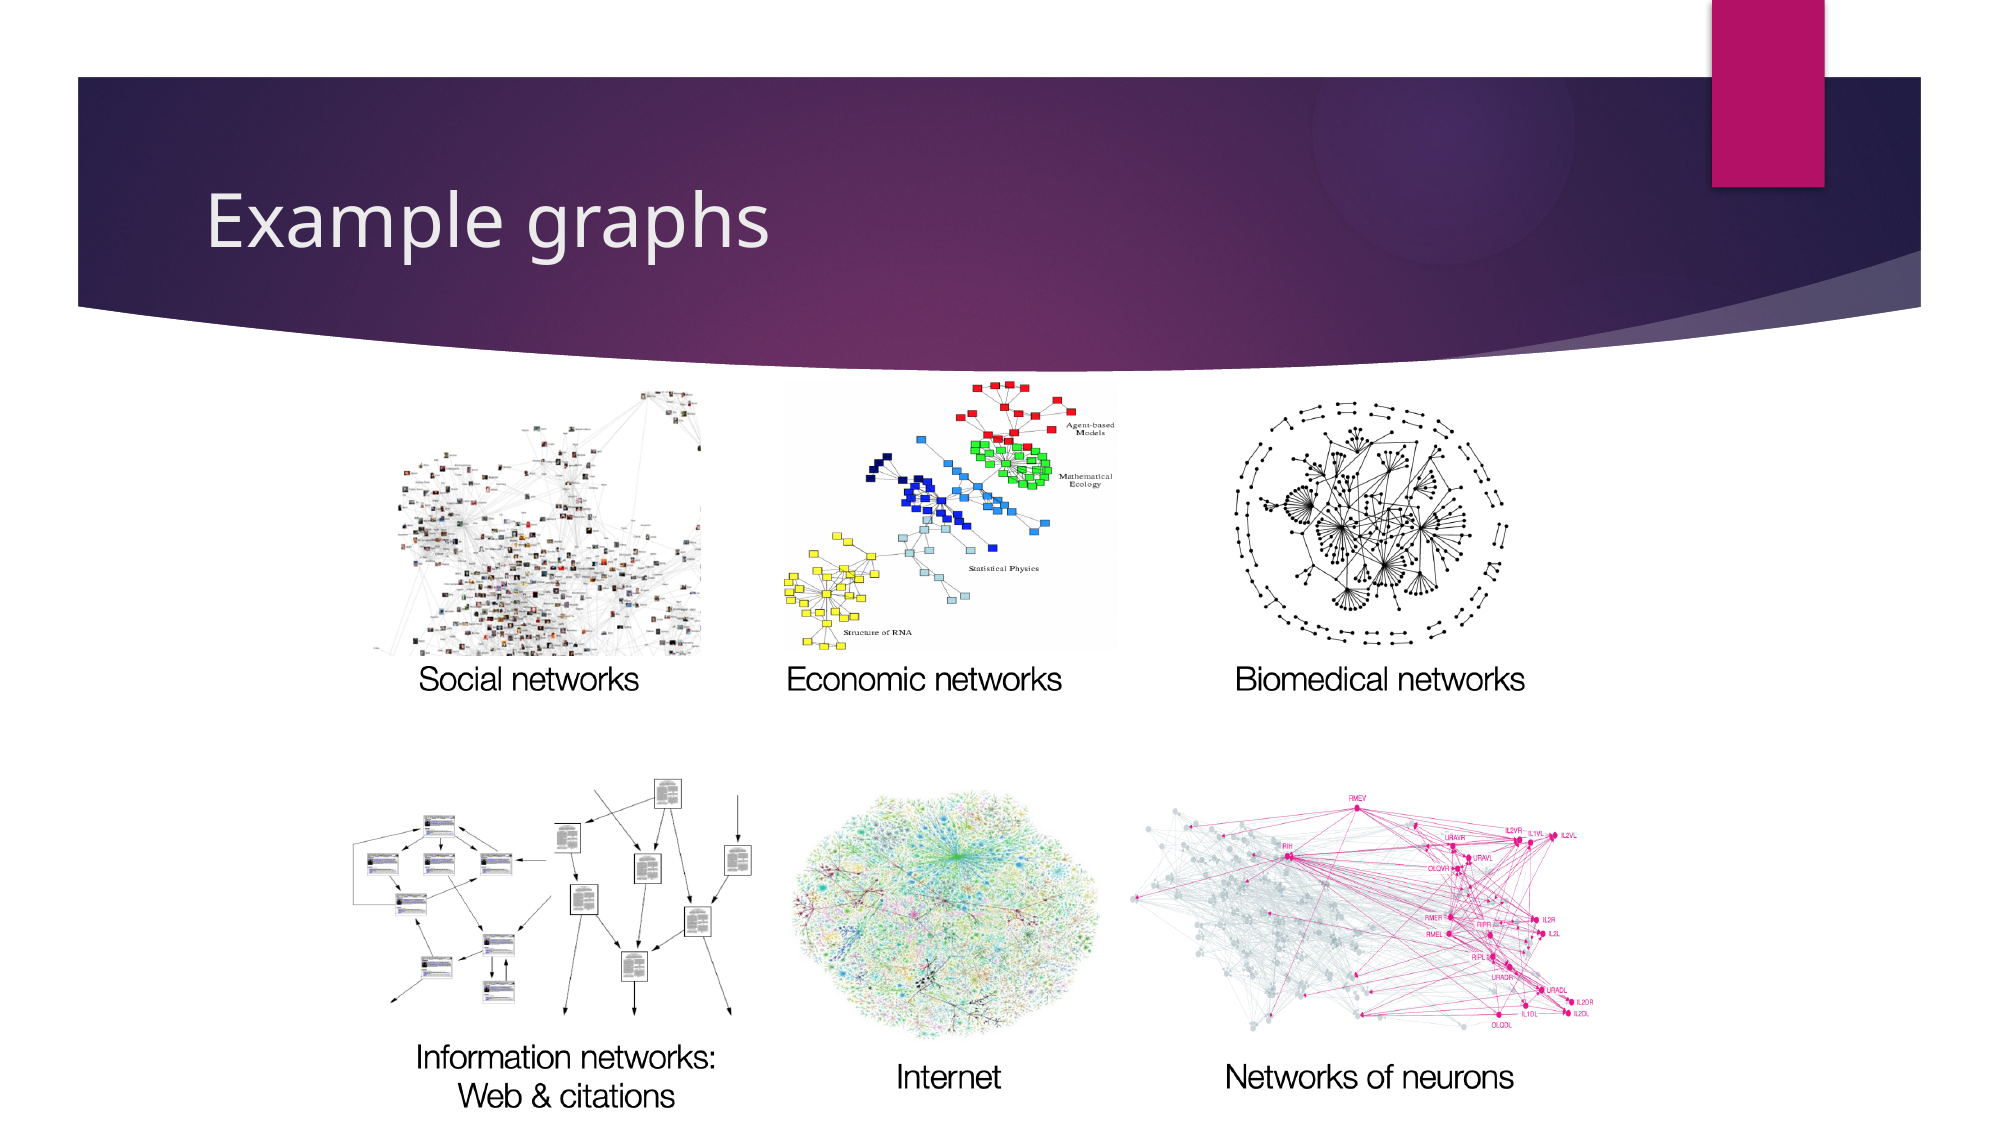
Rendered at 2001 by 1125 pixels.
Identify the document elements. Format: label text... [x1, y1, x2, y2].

title Example graphs [189, 159, 1627, 276]
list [333, 377, 1603, 1115]
